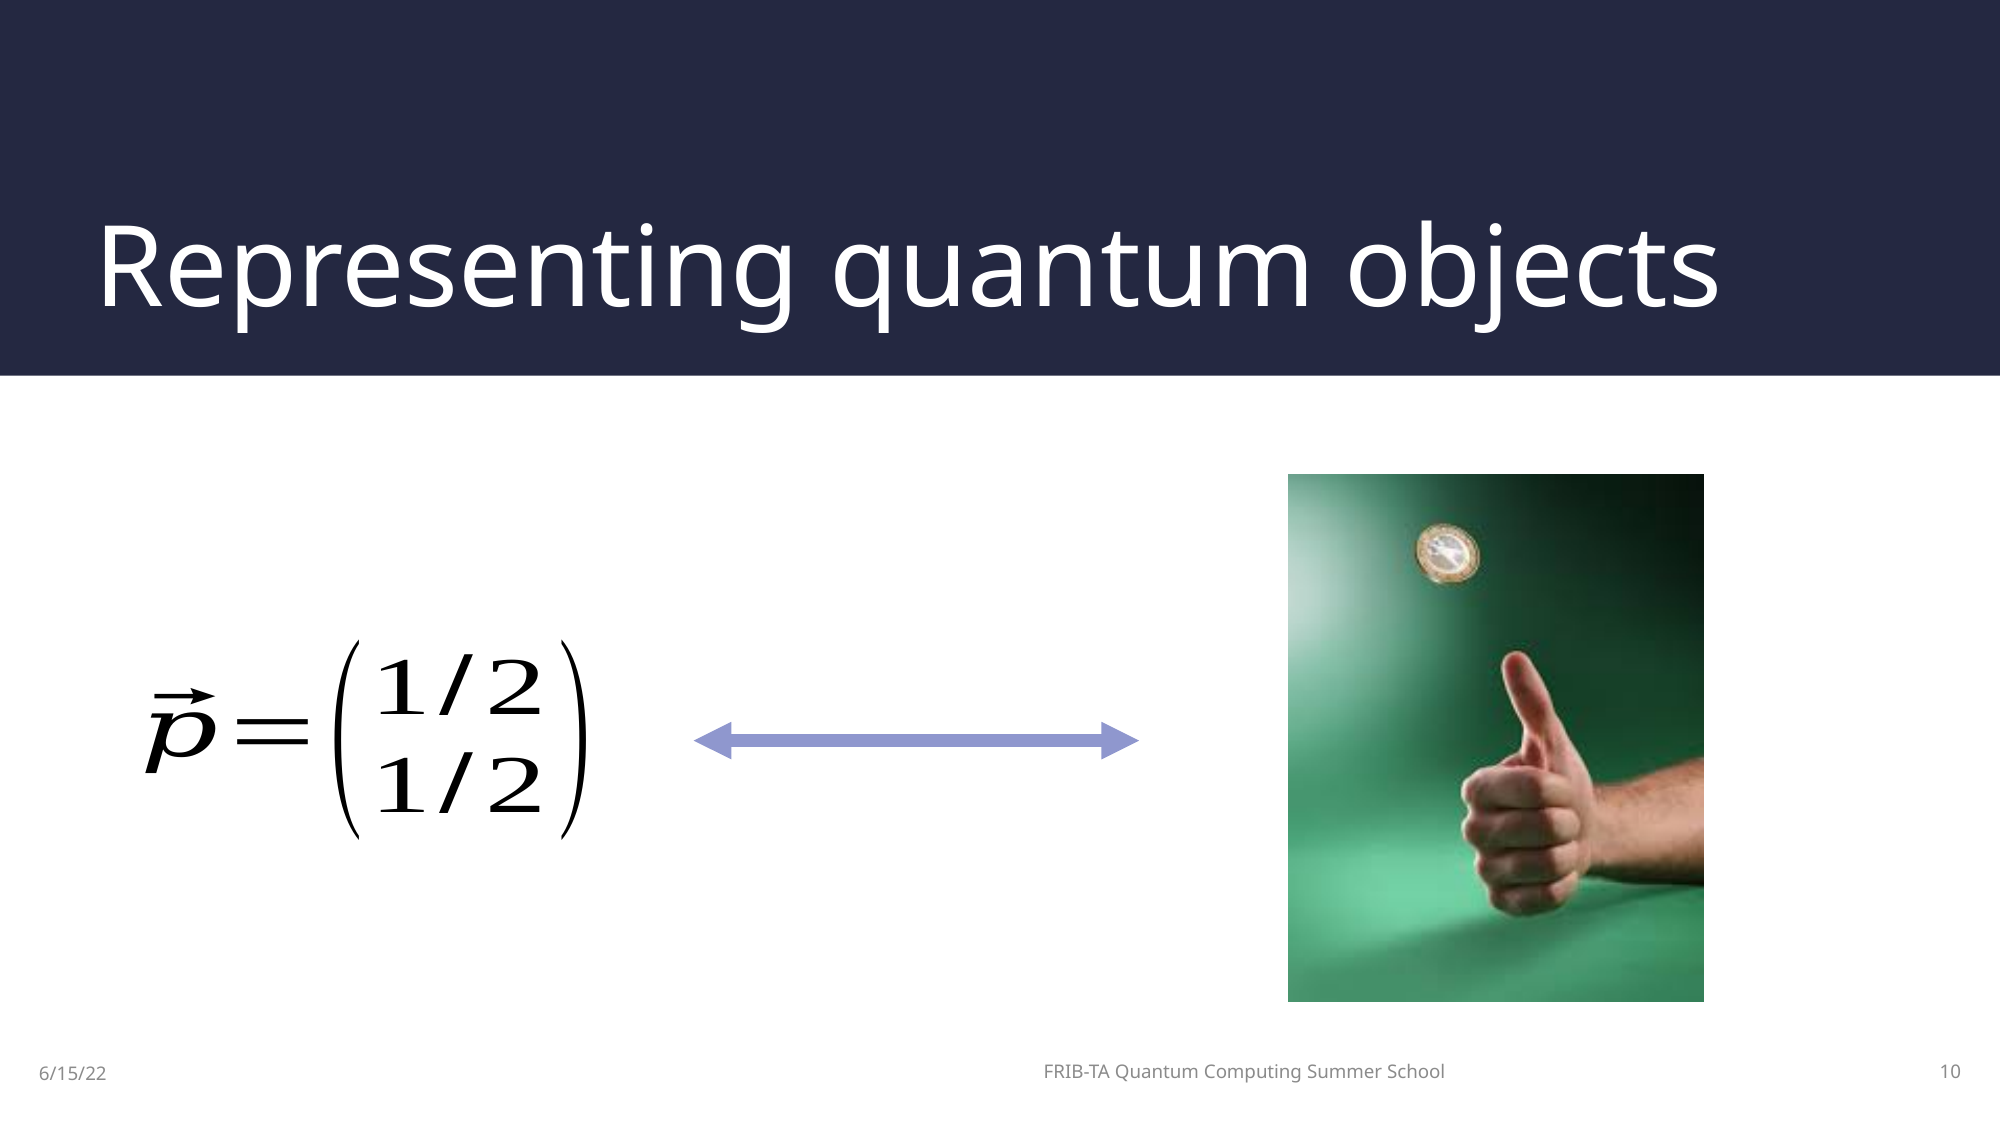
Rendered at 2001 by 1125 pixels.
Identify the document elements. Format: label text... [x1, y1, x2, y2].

title Representing quantum objects [79, 59, 1863, 337]
picture [1288, 474, 1704, 1002]
footer FRIB-TA Quantum Computing Summer School [1028, 1042, 1704, 1103]
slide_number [23, 1042, 474, 1103]
slide_number 10 [1765, 1042, 1976, 1103]
